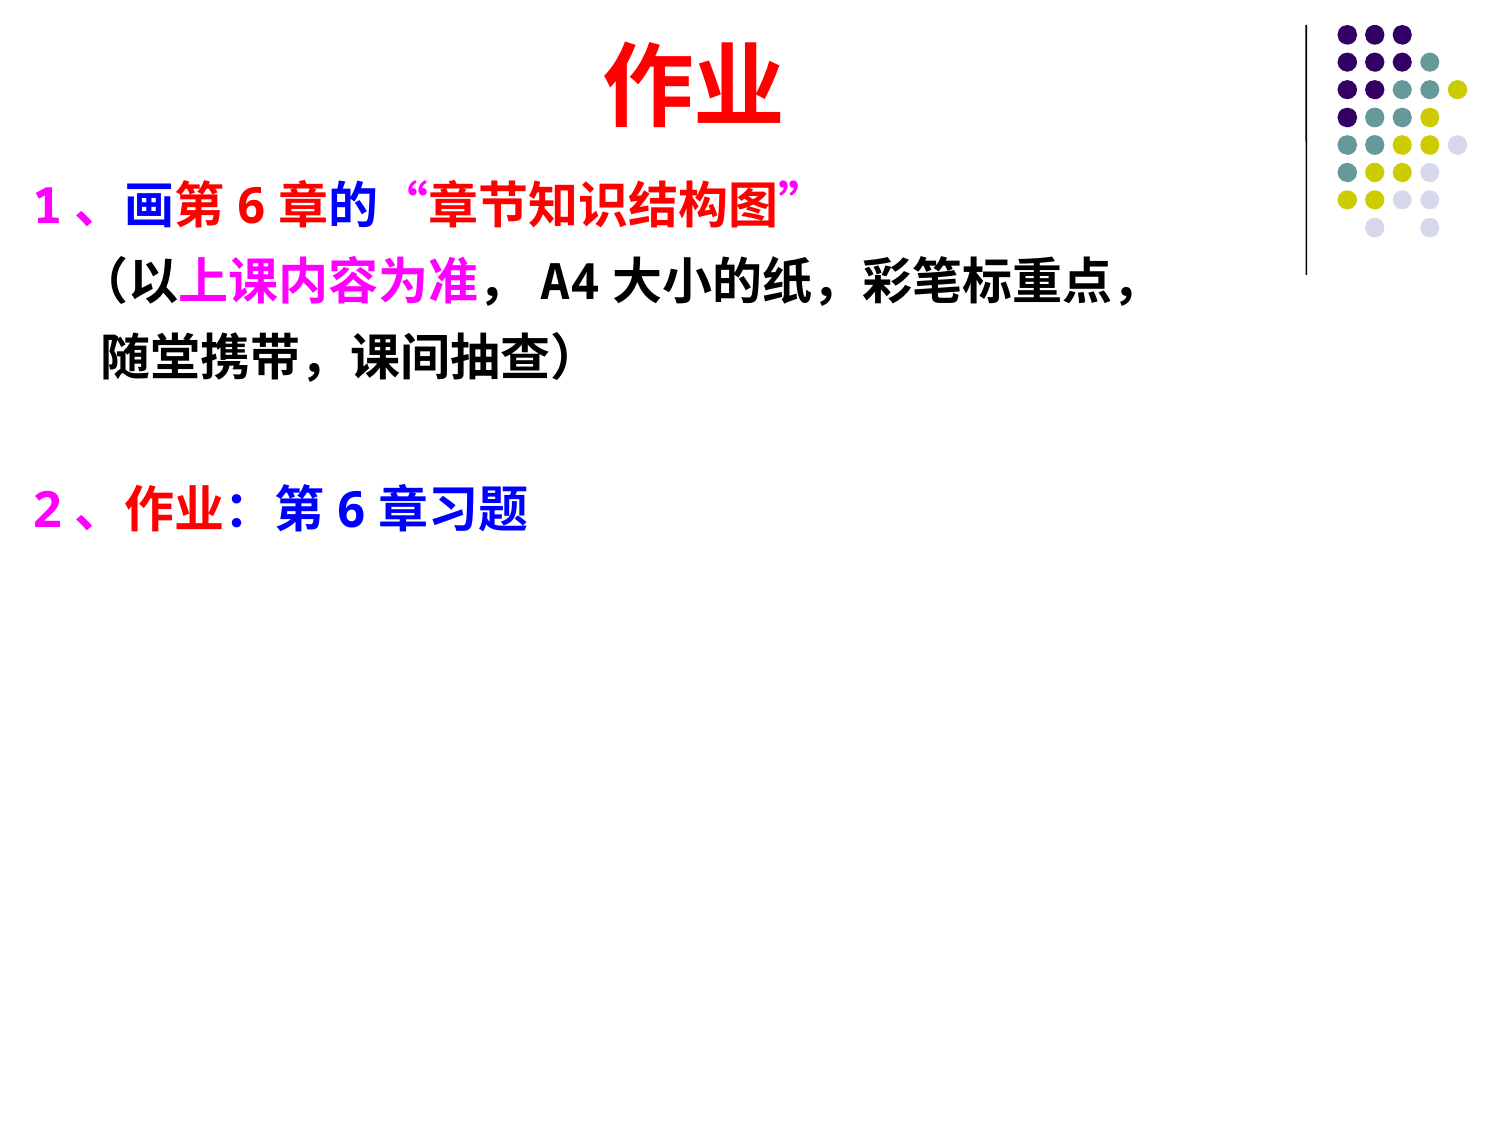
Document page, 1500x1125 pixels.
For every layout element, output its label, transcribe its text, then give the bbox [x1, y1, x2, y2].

list 1、画第6章的“章节知识结构图” （以上课内容为准，A4大小的纸，彩笔标重点， 随堂携带，课间抽查） 2、作业：第6章习题 [17, 160, 1500, 885]
title 作业 [74, 19, 1313, 160]
